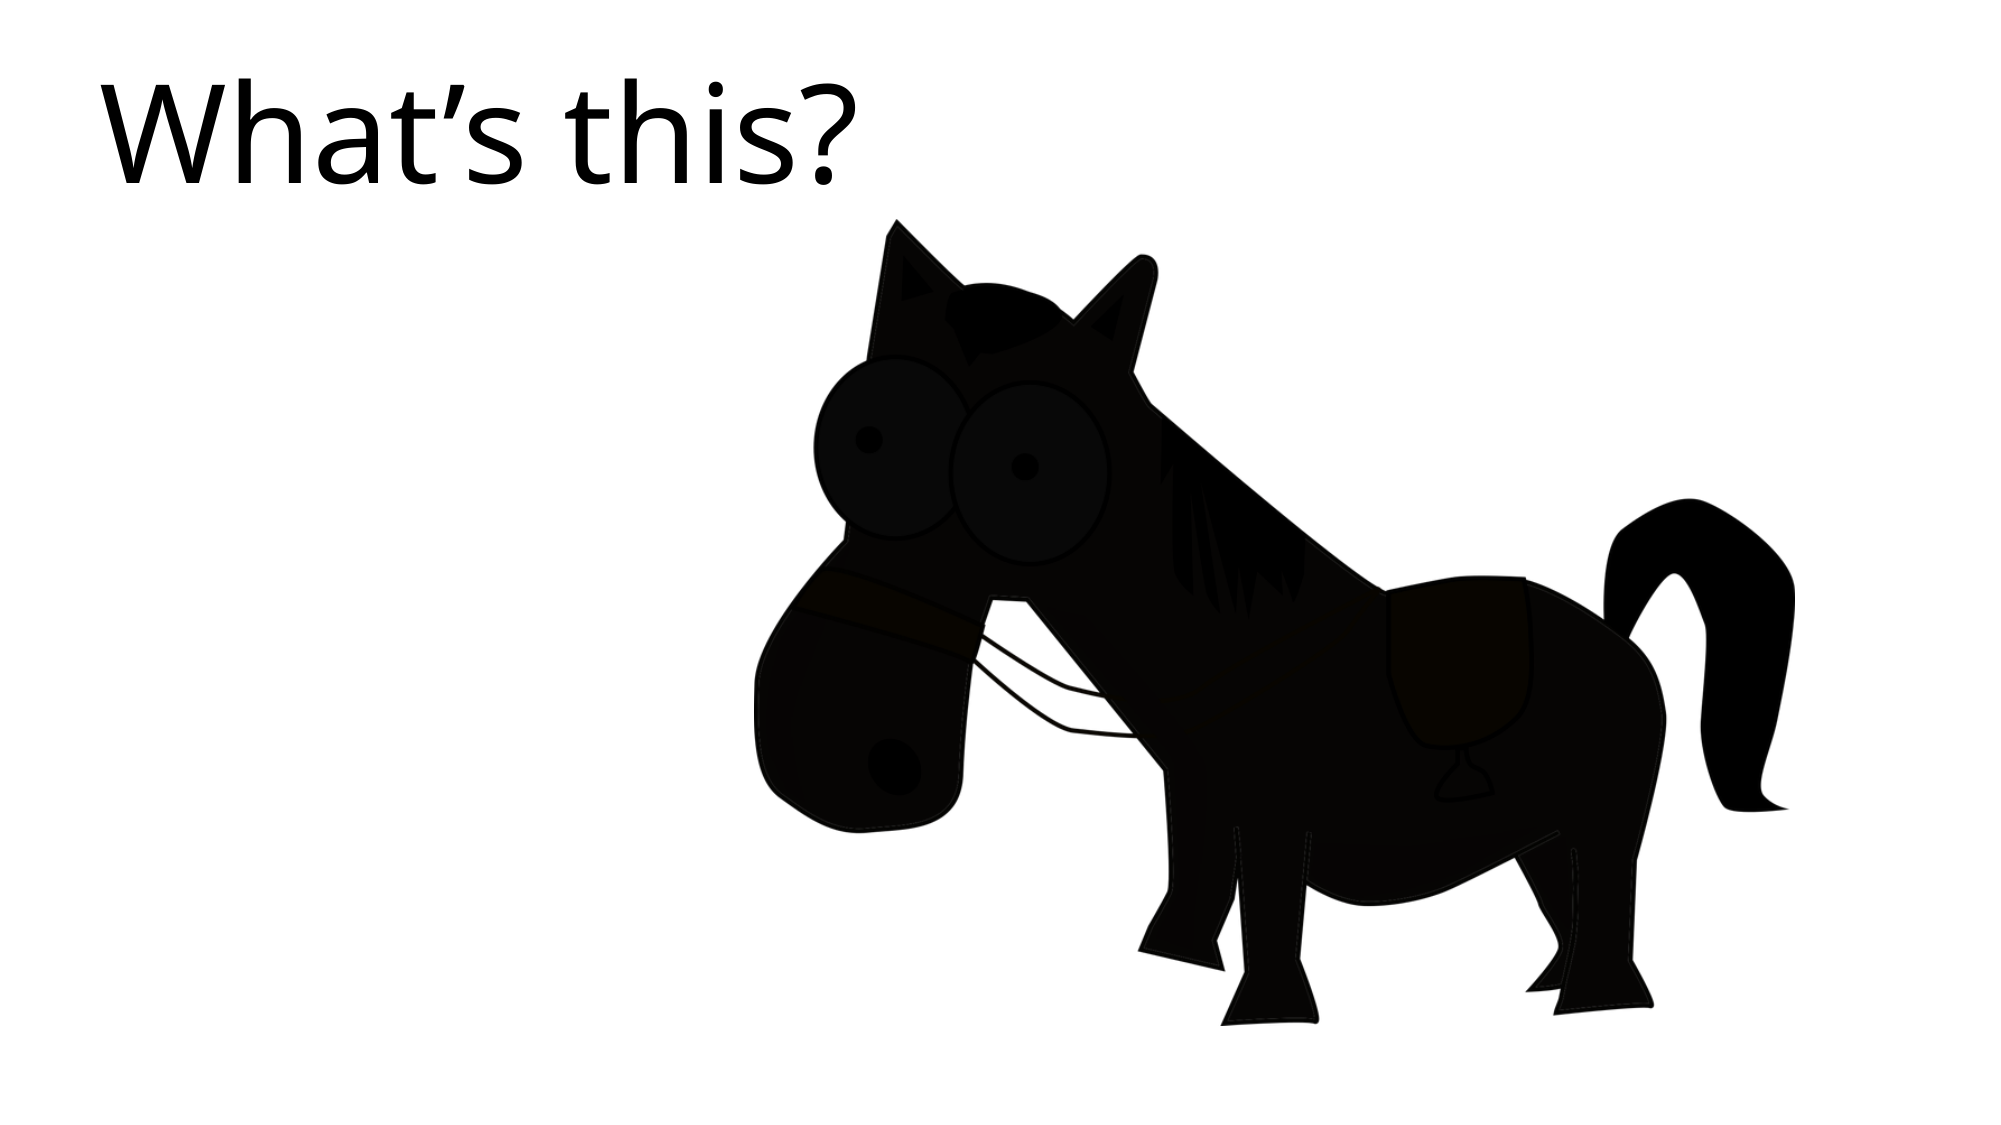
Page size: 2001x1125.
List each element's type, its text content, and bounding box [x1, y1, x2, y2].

text_box What’s this? [84, 38, 875, 218]
picture [753, 219, 1795, 1026]
